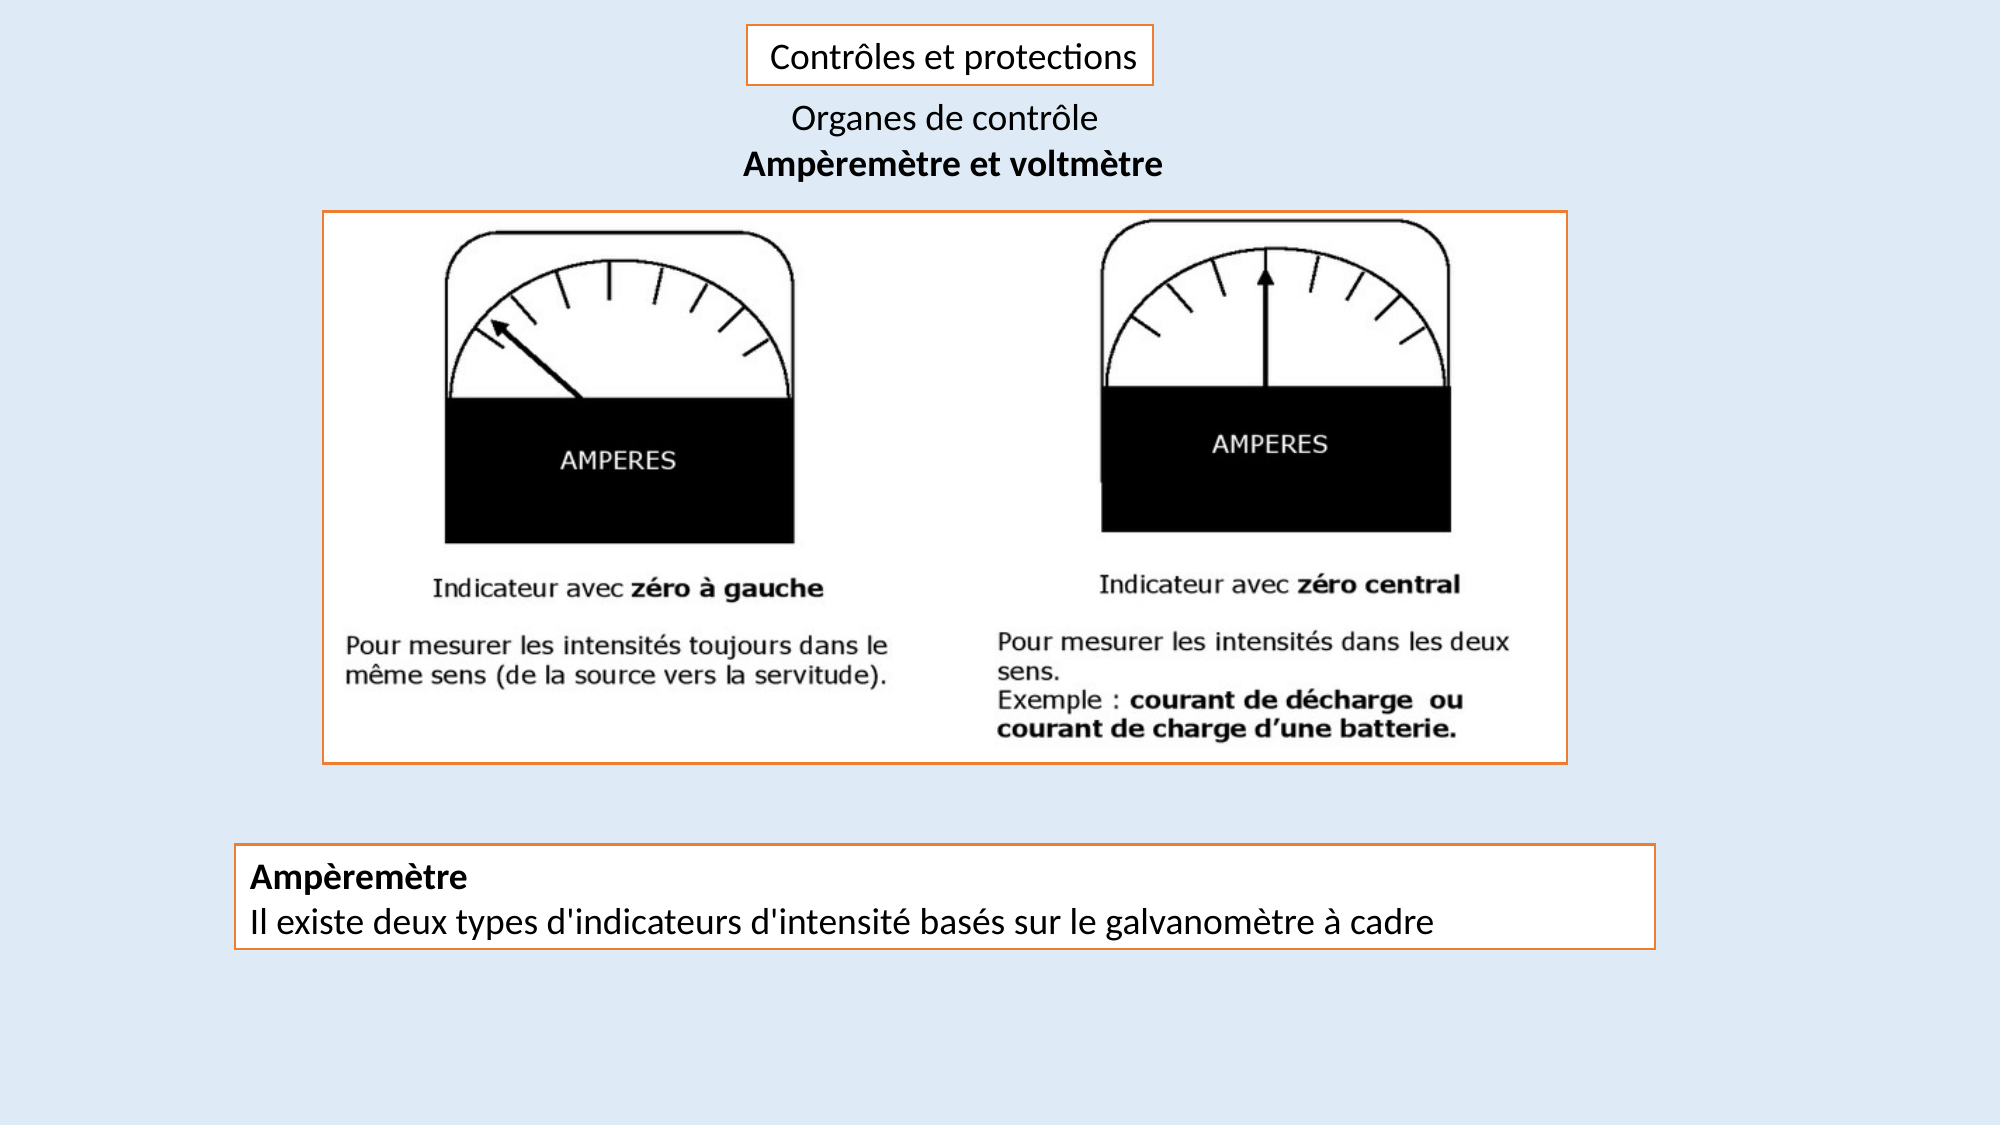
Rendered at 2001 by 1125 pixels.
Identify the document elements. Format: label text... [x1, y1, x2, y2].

text_box Organes de contrôle [776, 85, 1114, 131]
text_box Contrôles et protections [746, 24, 1154, 86]
text_box Ampèremètre Il existe deux types d'indicateurs d'intensité basés sur le galvanomètre à cadre [234, 843, 1656, 950]
text_box Ampèremètre et voltmètre [728, 131, 1179, 192]
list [323, 212, 1566, 763]
